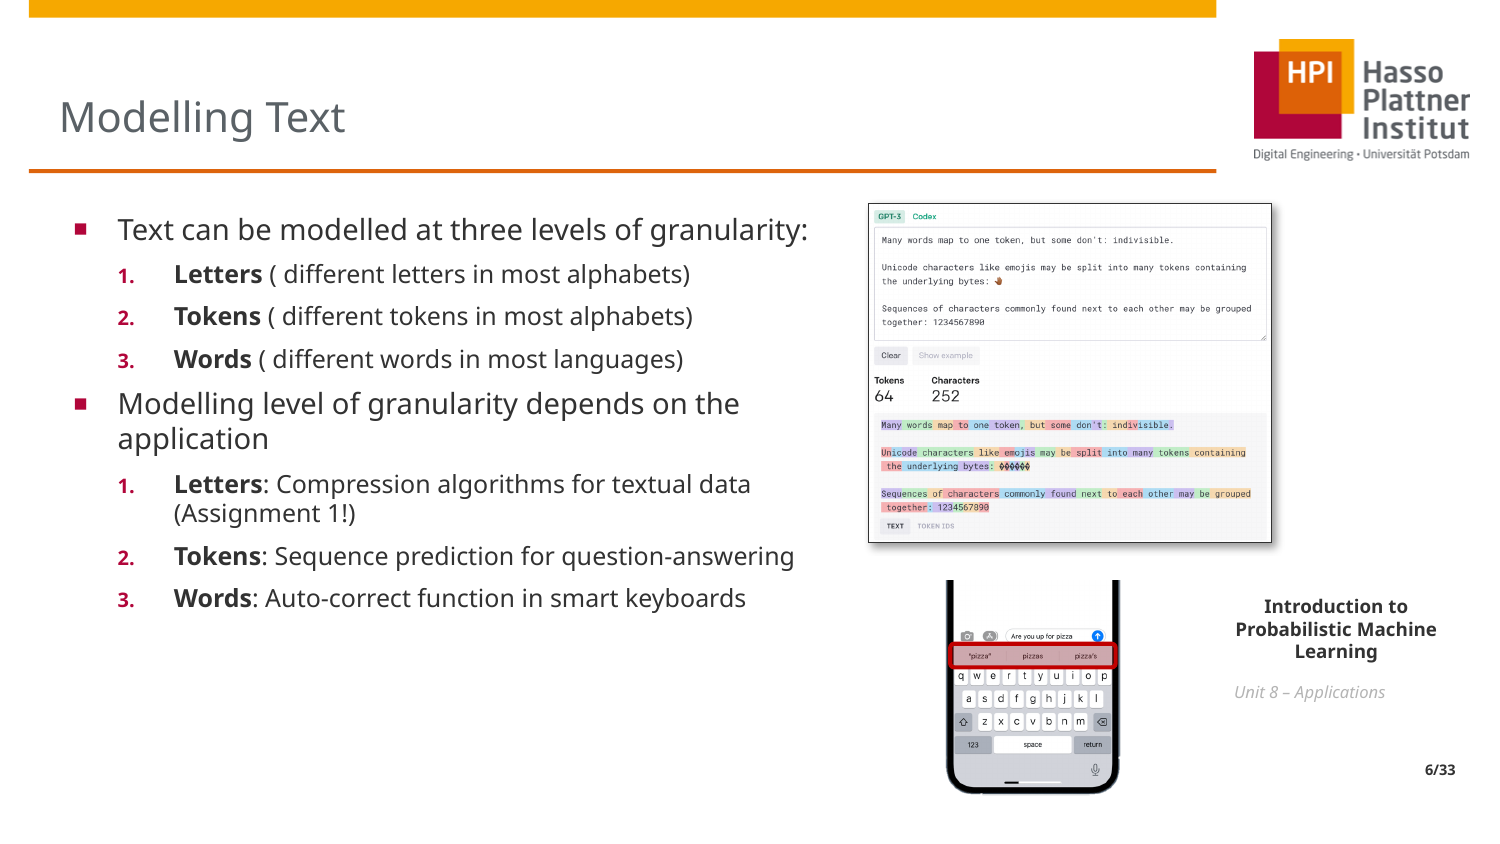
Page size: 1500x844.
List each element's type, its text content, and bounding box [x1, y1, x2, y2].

title Modelling Text [58, 17, 1187, 170]
picture [867, 203, 1272, 543]
picture [1254, 39, 1470, 161]
picture [938, 579, 1128, 799]
